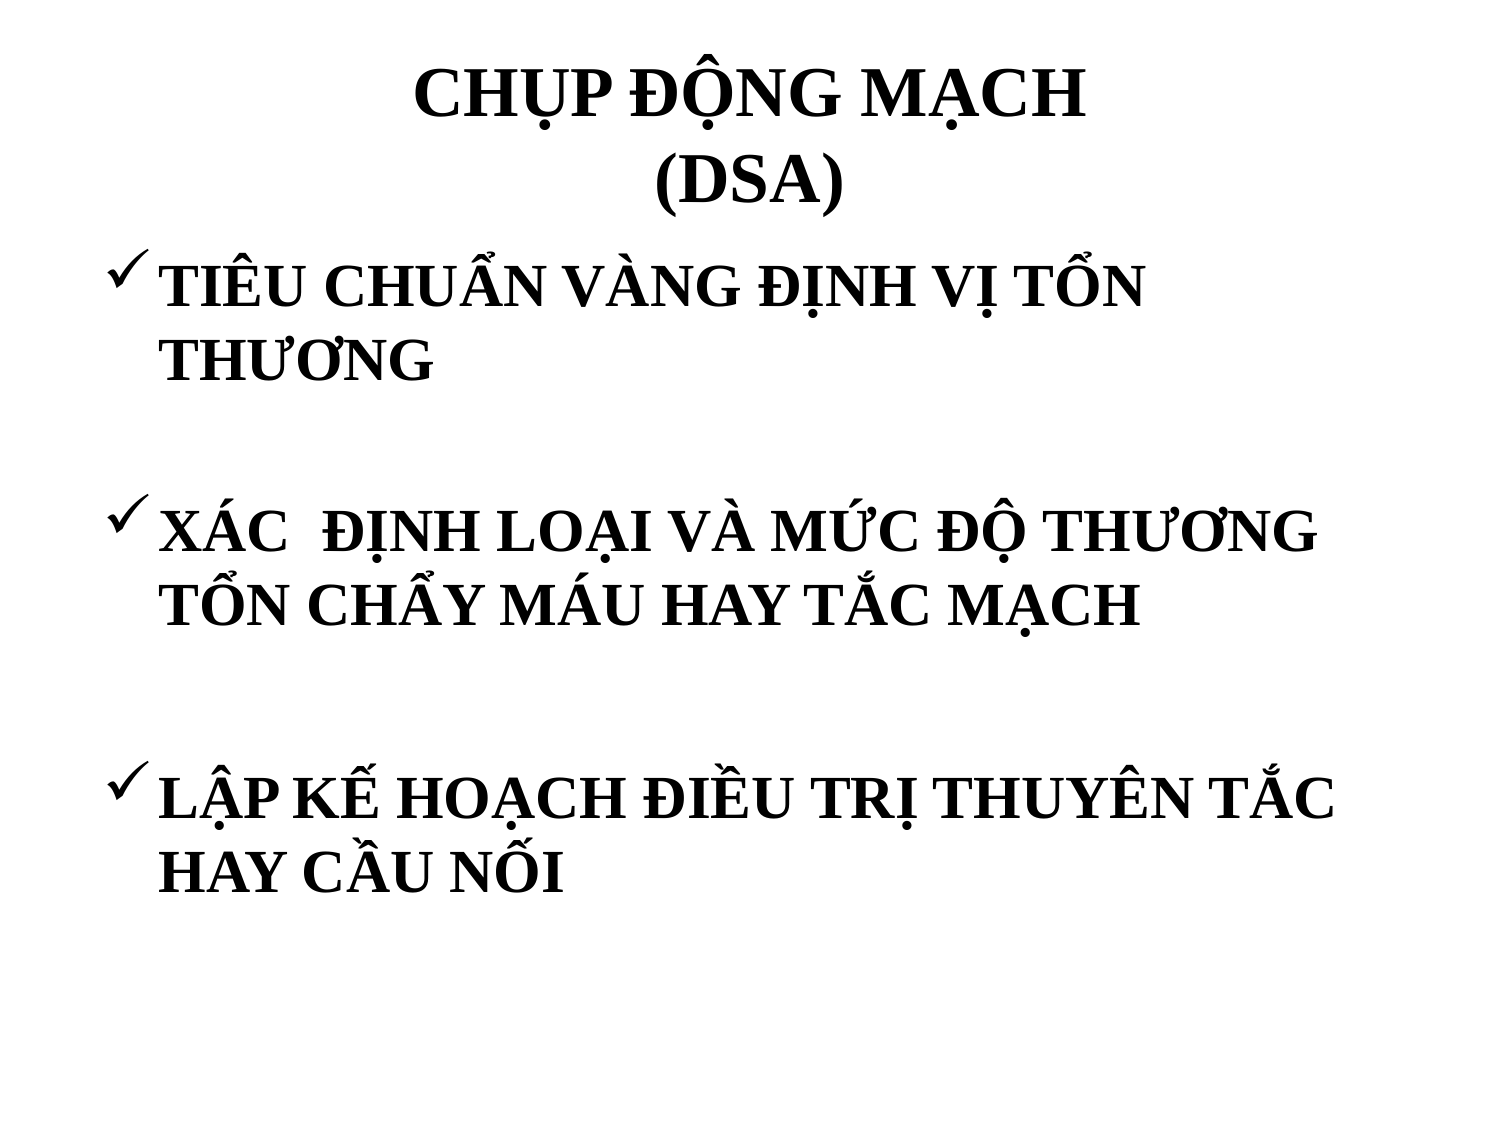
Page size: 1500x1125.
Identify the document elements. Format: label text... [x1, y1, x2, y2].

list TIÊU CHUẨN VÀNG ĐỊNH VỊ TỔN THƯƠNG XÁC ĐỊNH LOẠI VÀ MỨC ĐỘ THƯƠNG TỔN CHẨY MÁU HAY TẮC MẠCH LẬP KẾ HOẠCH ĐIỀU TRỊ THUYÊN TẮC HAY CẦU NỐI [87, 237, 1438, 913]
title CHỤP ĐỘNG MẠCH (DSA) [112, 37, 1388, 225]
